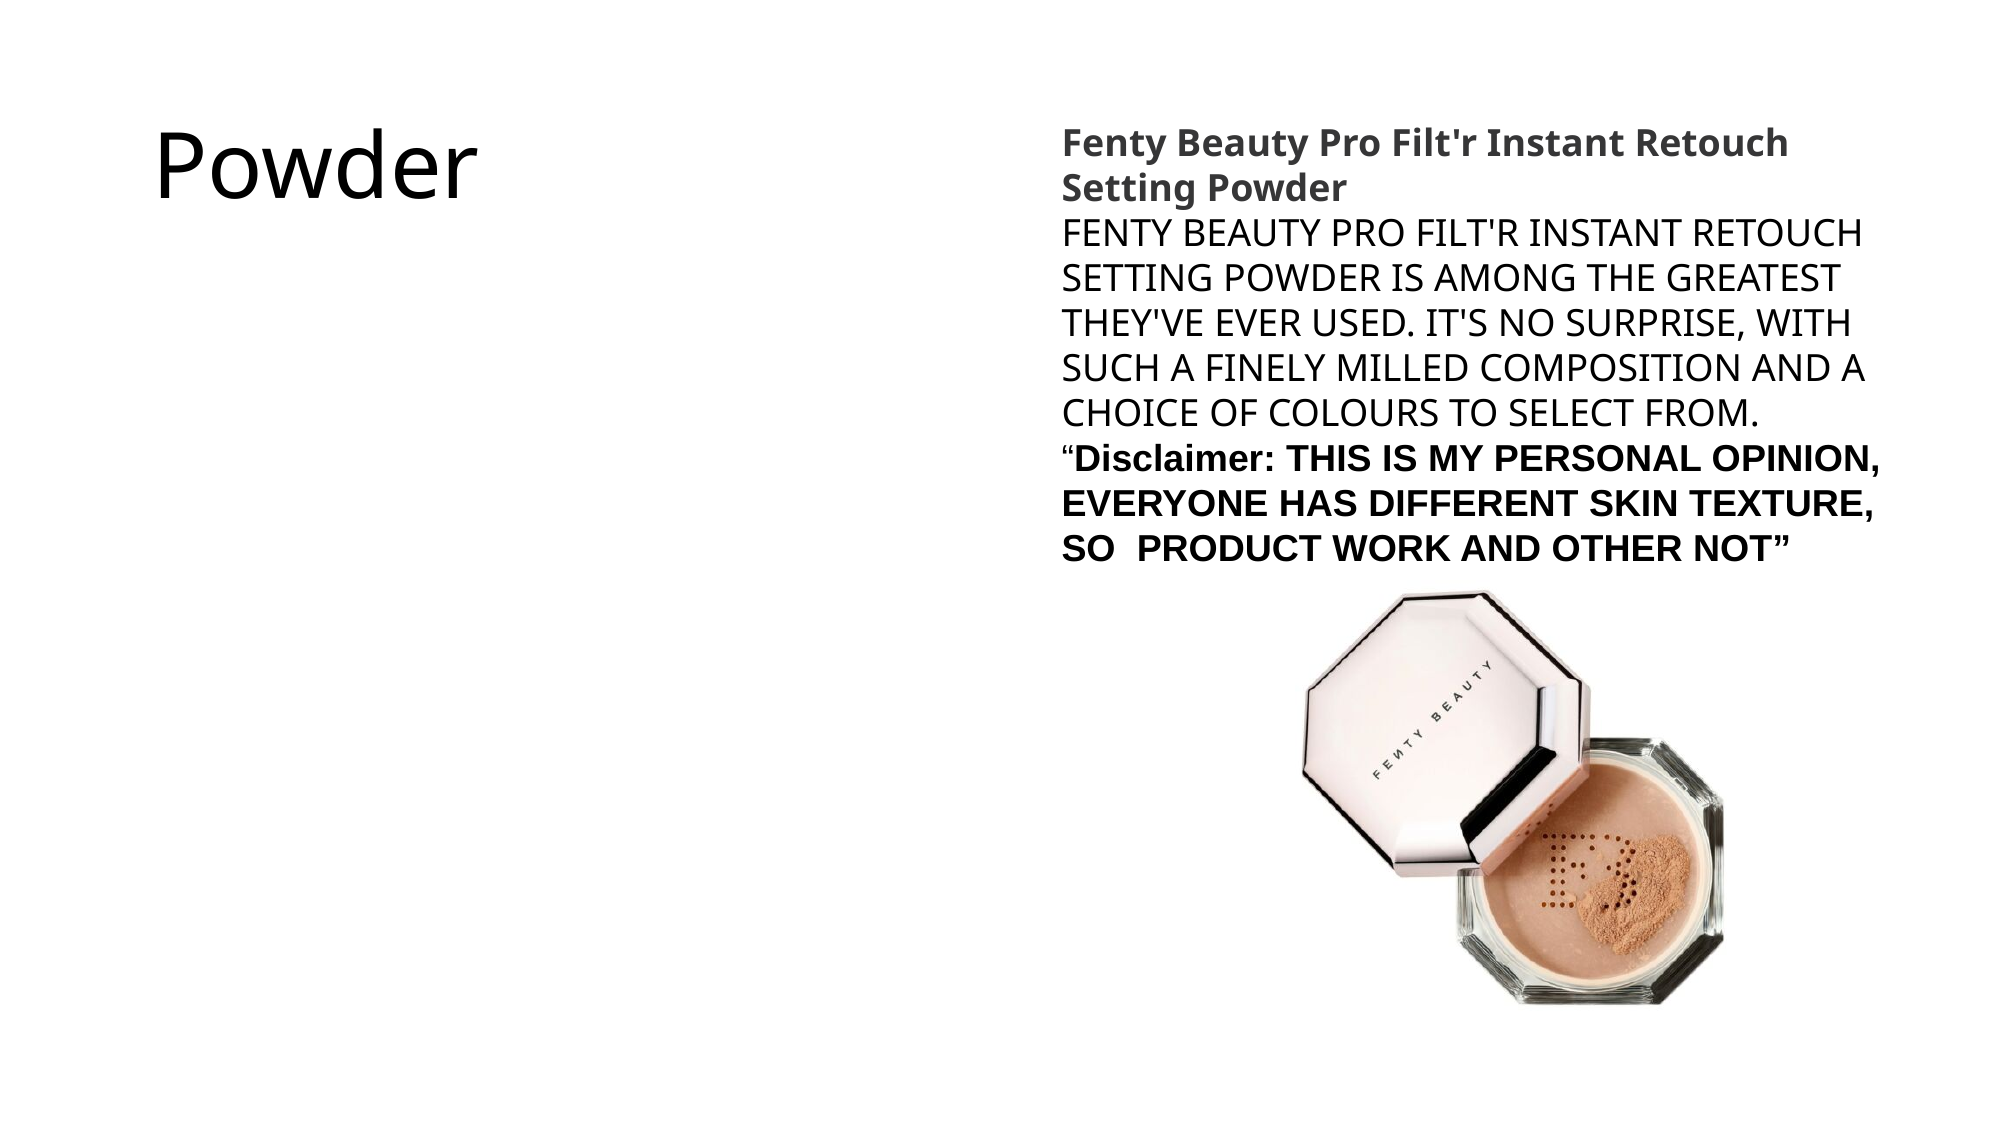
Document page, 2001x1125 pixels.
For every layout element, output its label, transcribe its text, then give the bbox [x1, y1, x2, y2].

text_box Fenty Beauty Pro Filt'r Instant Retouch Setting Powder Fenty Beauty Pro Filt'r Instant Retouch Setting Powder is among the greatest they've ever used. It's no surprise, with such a finely milled composition and a choice of colours to select from. “Disclaimer: THIS IS MY PERSONAL OPINION, EVERYONE HAS DIFFERENT SKIN TEXTURE, SO PRODUCT WORK AND OTHER NOT” [1046, 111, 1933, 712]
picture [1295, 580, 1730, 1014]
title Powder [137, 59, 1863, 278]
